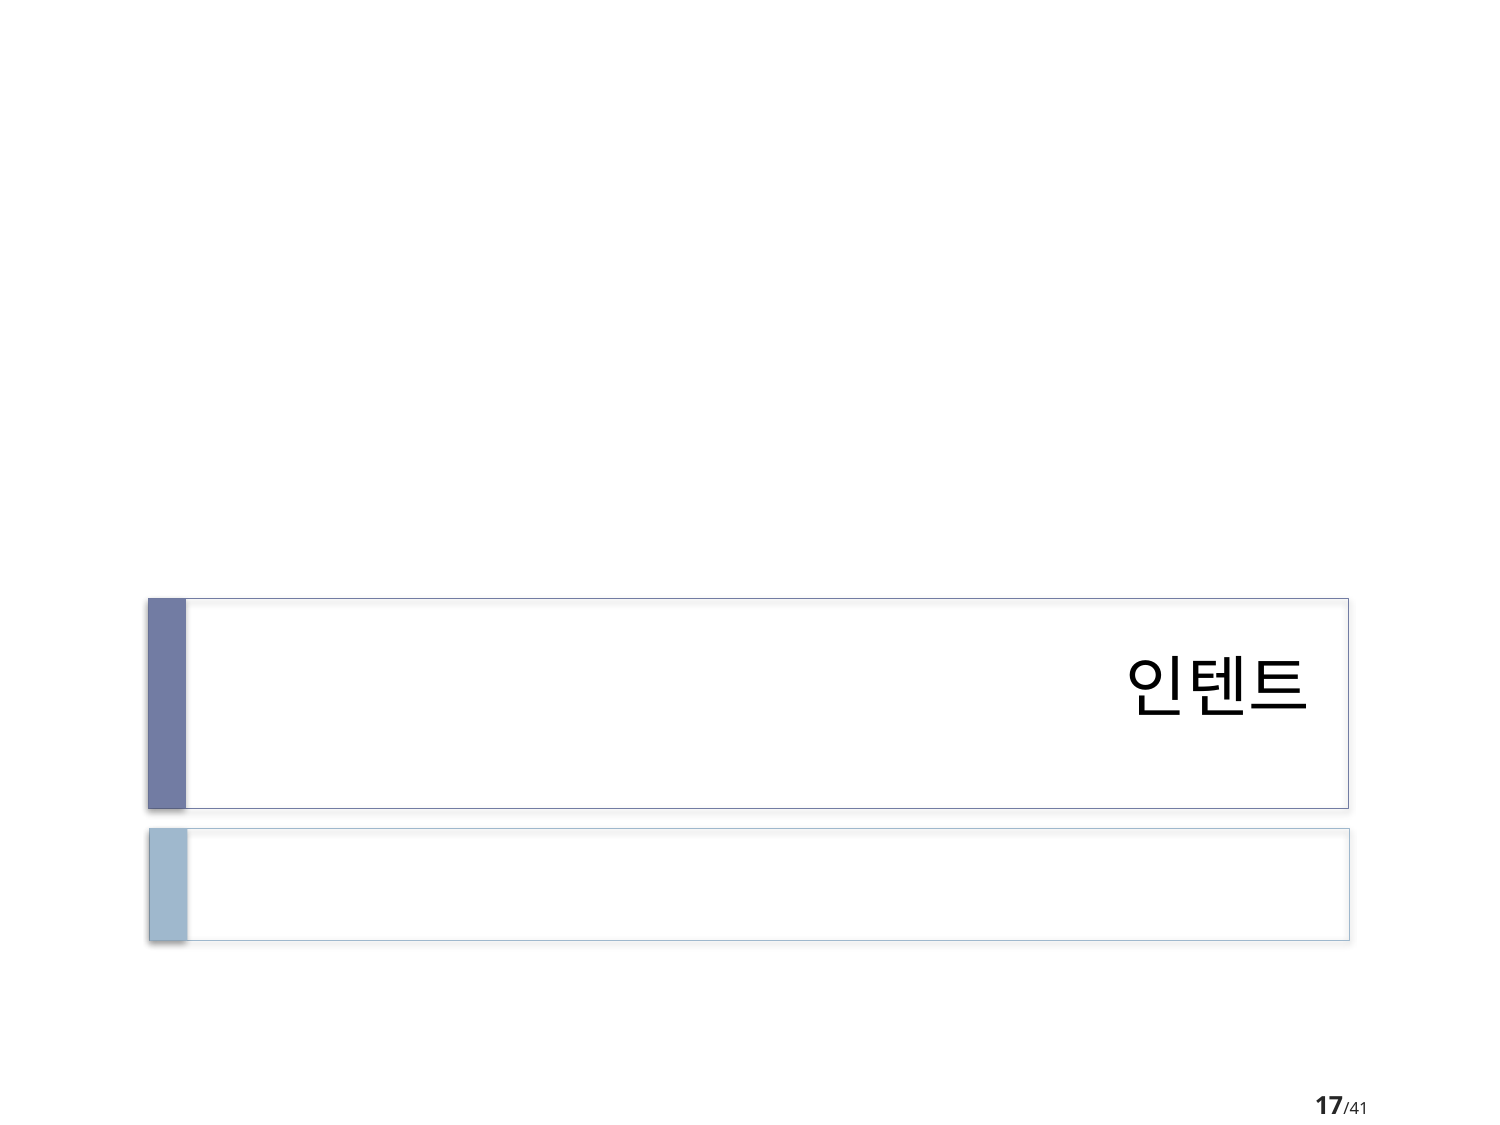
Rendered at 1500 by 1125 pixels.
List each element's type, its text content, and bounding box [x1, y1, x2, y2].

title 인텐트 [200, 637, 1325, 800]
